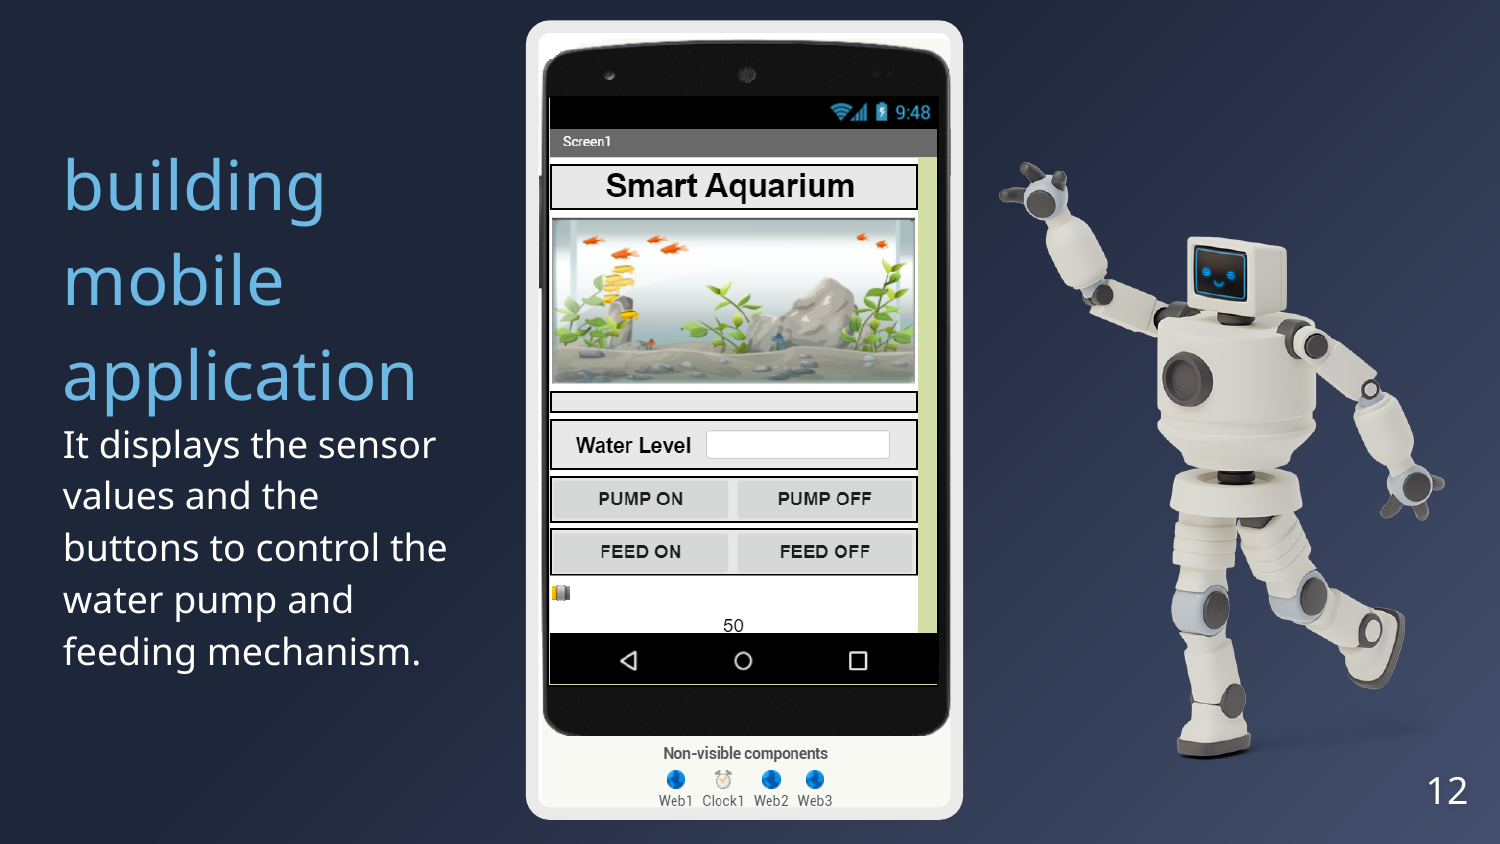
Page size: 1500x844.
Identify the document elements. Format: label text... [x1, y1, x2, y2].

slide_number 12 [1378, 761, 1469, 814]
picture [531, 26, 958, 814]
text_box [998, 162, 1445, 762]
list building mobile application It displays the sensor values and the buttons to control the water pump and feeding mechanism. [62, 40, 462, 762]
